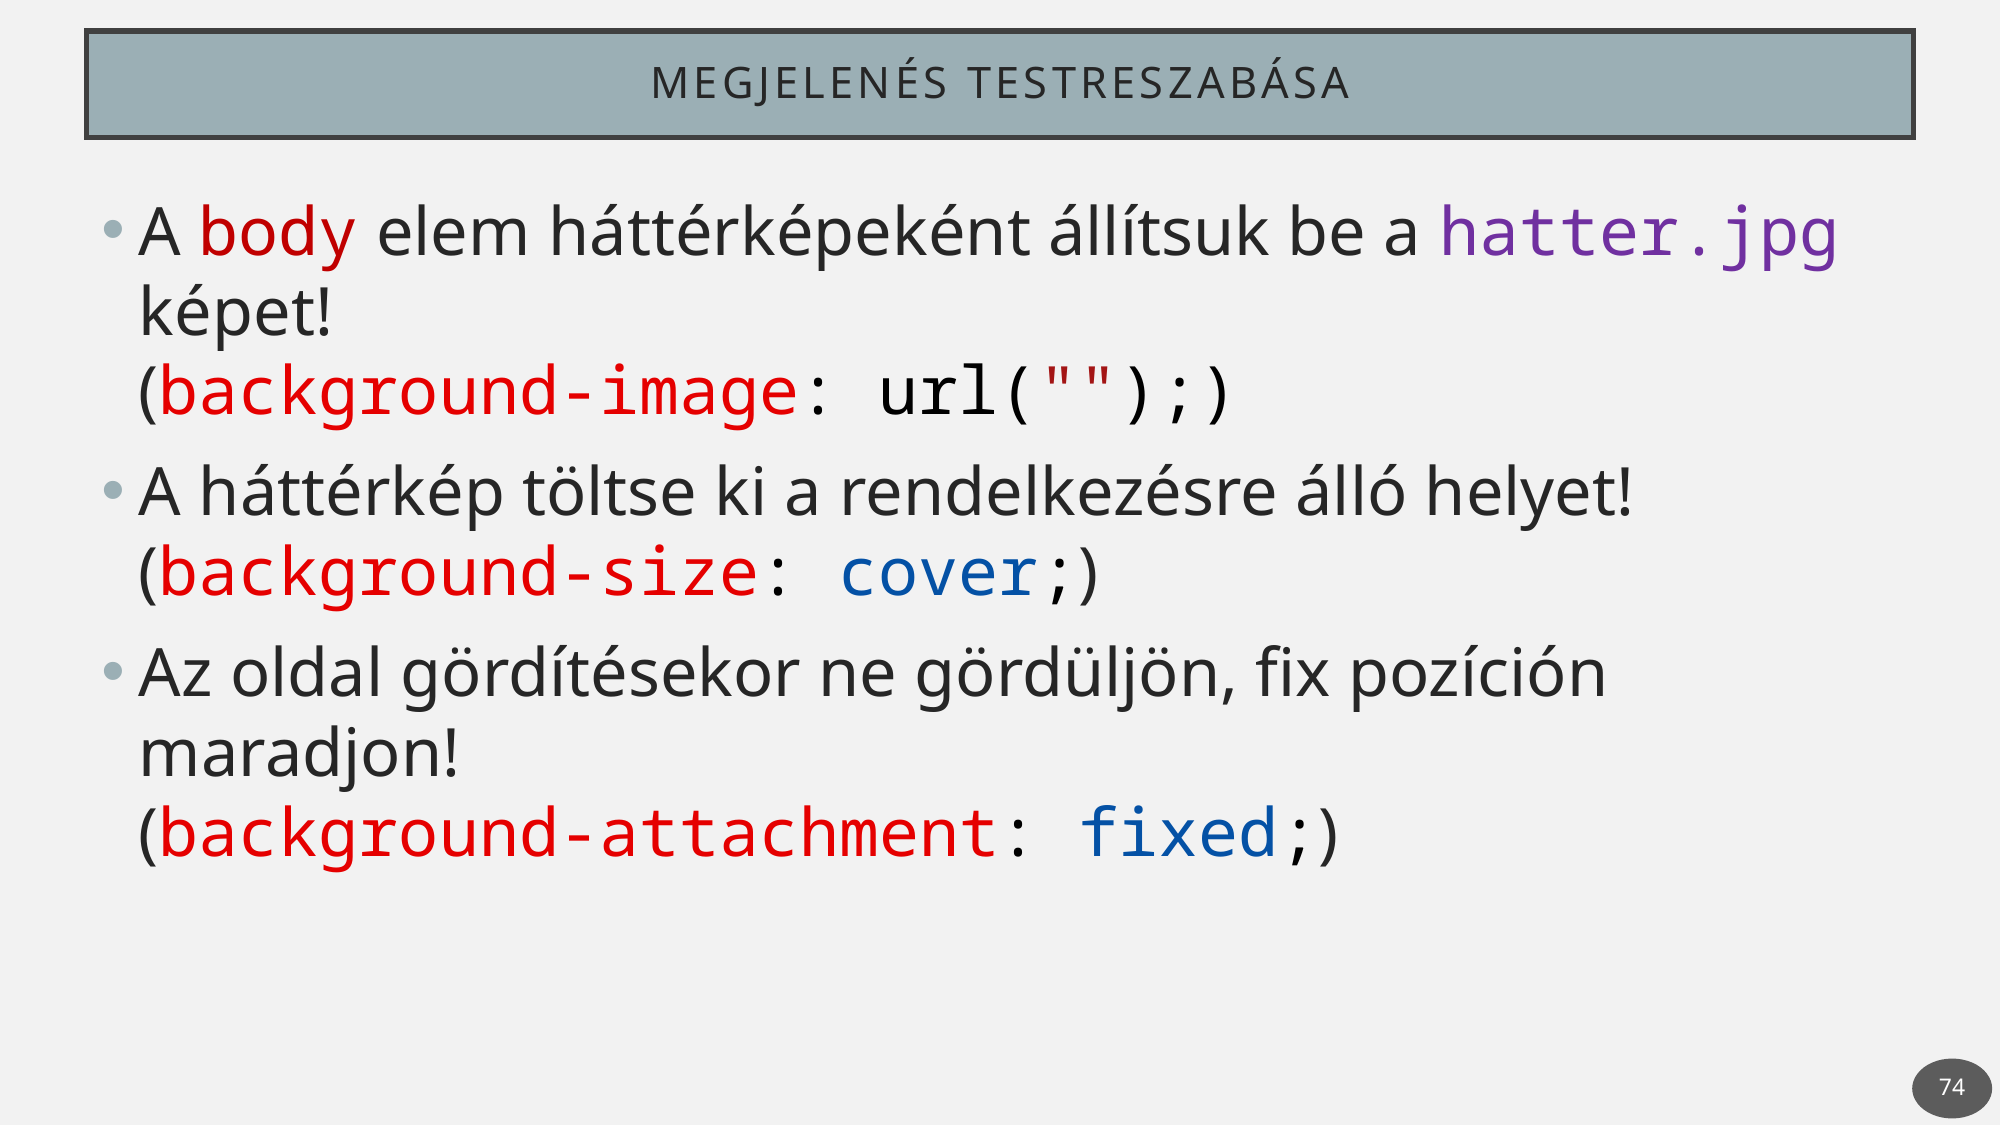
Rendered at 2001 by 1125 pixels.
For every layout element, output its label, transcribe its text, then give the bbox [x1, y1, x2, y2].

slide_number 74 [1912, 1058, 1993, 1119]
title Megjelenés testreszabása [84, 28, 1916, 140]
list A body elem háttérképeként állítsuk be a hatter.jpg képet! (background-image: url("");) A háttérkép töltse ki a rendelkezésre álló helyet! (background-size: cover;) Az oldal gördítésekor ne gördüljön, fix pozíción maradjon! (background-attachment: fixed;) [86, 181, 1914, 633]
